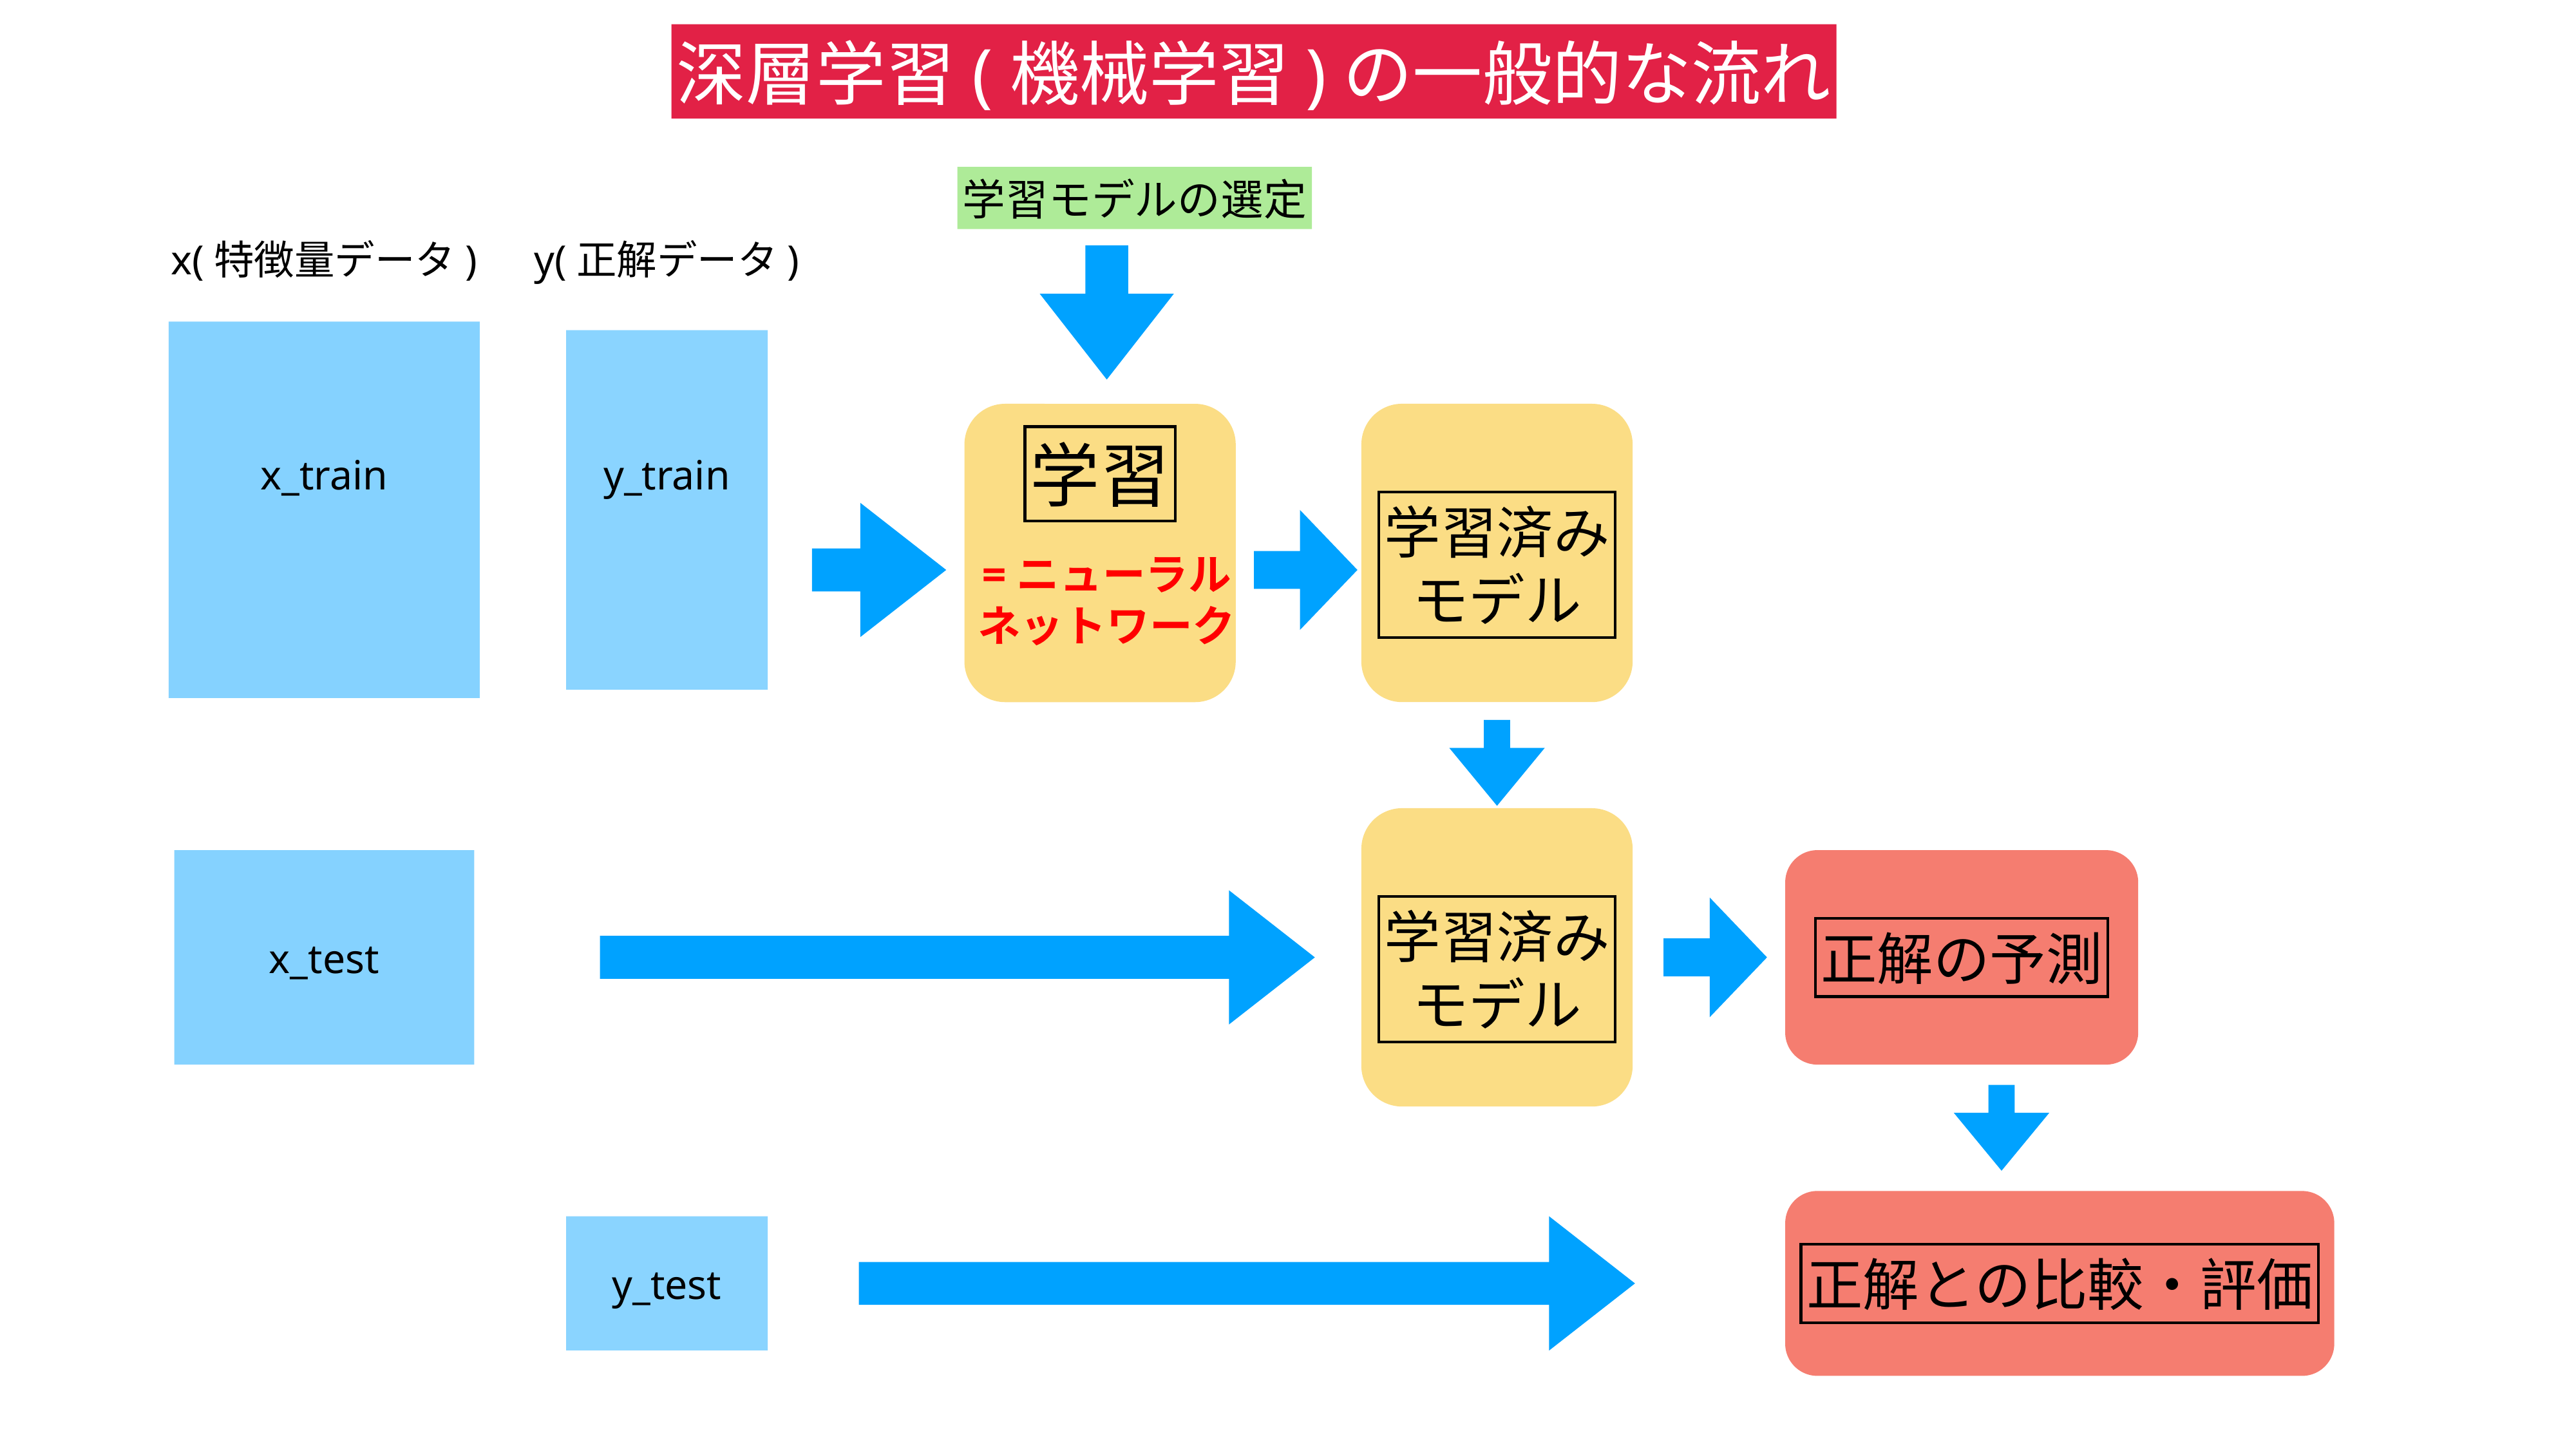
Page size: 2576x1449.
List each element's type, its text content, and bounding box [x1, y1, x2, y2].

text_box [174, 850, 475, 1065]
text_box [566, 330, 768, 690]
text_box [168, 321, 480, 698]
text_box [566, 1216, 768, 1350]
text_box 正解の予測 [1815, 918, 2108, 997]
text_box x_train [255, 444, 393, 504]
text_box =ニューラル ネットワーク [972, 542, 1242, 656]
text_box 深層学習(機械学習)の一般的な流れ [671, 24, 1837, 119]
text_box x_test [263, 927, 385, 987]
text_box [1449, 719, 1545, 806]
text_box [1039, 245, 1174, 380]
text_box [1663, 897, 1767, 1018]
text_box [1953, 1084, 2050, 1171]
text_box [1361, 808, 1633, 1107]
text_box 学習済み モデル [1379, 896, 1616, 1043]
text_box [1254, 509, 1358, 630]
text_box [1785, 1191, 2334, 1376]
text_box [858, 1216, 1635, 1351]
text_box [600, 890, 1315, 1025]
text_box [811, 502, 947, 638]
text_box y(正解データ) [529, 229, 805, 288]
text_box [964, 403, 1236, 703]
text_box x(特徴量データ) [166, 229, 483, 288]
text_box [1785, 850, 2139, 1065]
text_box 学習モデルの選定 [957, 167, 1312, 229]
text_box 正解との比較・評価 [1801, 1244, 2319, 1323]
text_box y_train [598, 444, 736, 504]
text_box 学習済み モデル [1379, 491, 1616, 638]
text_box [1361, 403, 1633, 703]
text_box 学習 [1025, 426, 1175, 521]
text_box y_test [607, 1254, 728, 1313]
